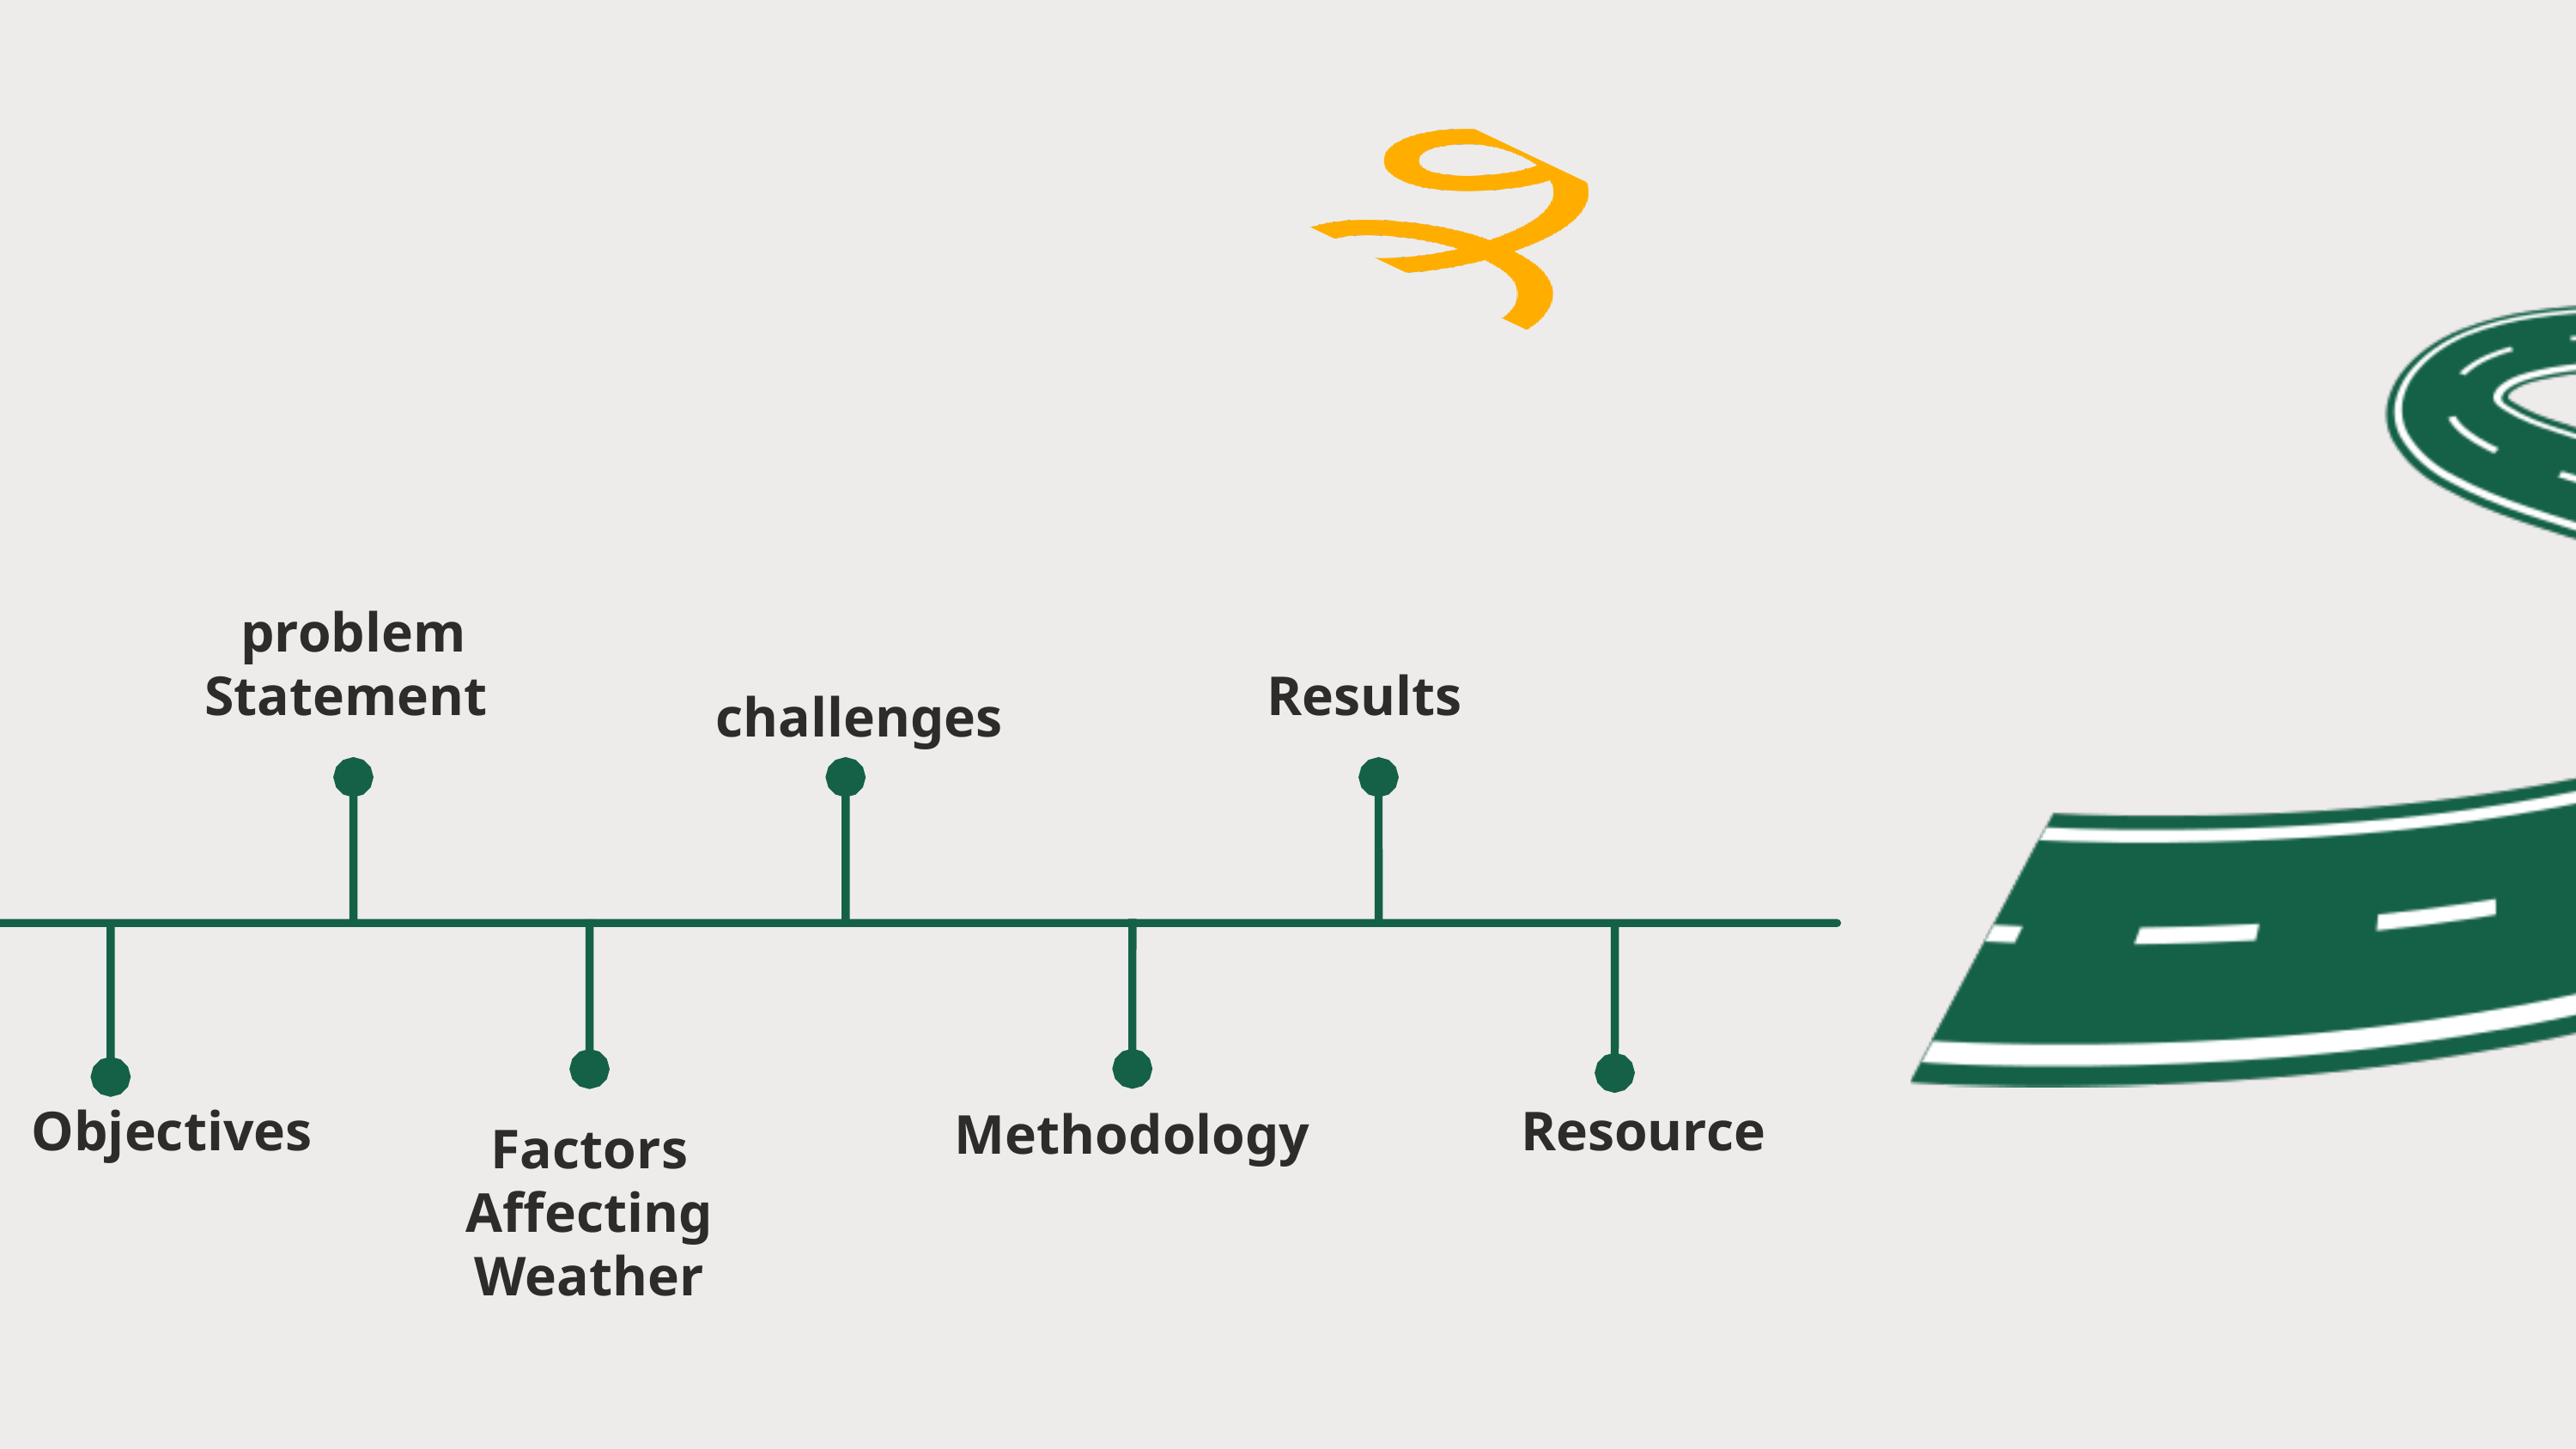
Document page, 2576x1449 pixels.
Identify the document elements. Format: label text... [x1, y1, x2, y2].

text_box [1288, 72, 1622, 343]
text_box problem Statement [176, 598, 531, 727]
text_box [1721, 304, 2576, 1328]
text_box [1606, 923, 1624, 1082]
text_box Methodology​ [867, 1100, 1397, 1165]
text_box [1370, 768, 1388, 927]
text_box [1123, 919, 1142, 1078]
text_box Factors Affecting Weather [389, 1115, 790, 1307]
text_box Resource [1378, 1097, 1716, 1161]
text_box Objectives [0, 1097, 354, 1161]
text_box [580, 919, 598, 1078]
text_box [101, 926, 120, 1086]
text_box challenges [683, 683, 1036, 749]
text_box [836, 768, 855, 927]
text_box [344, 768, 362, 927]
text_box Results [1188, 662, 1541, 726]
